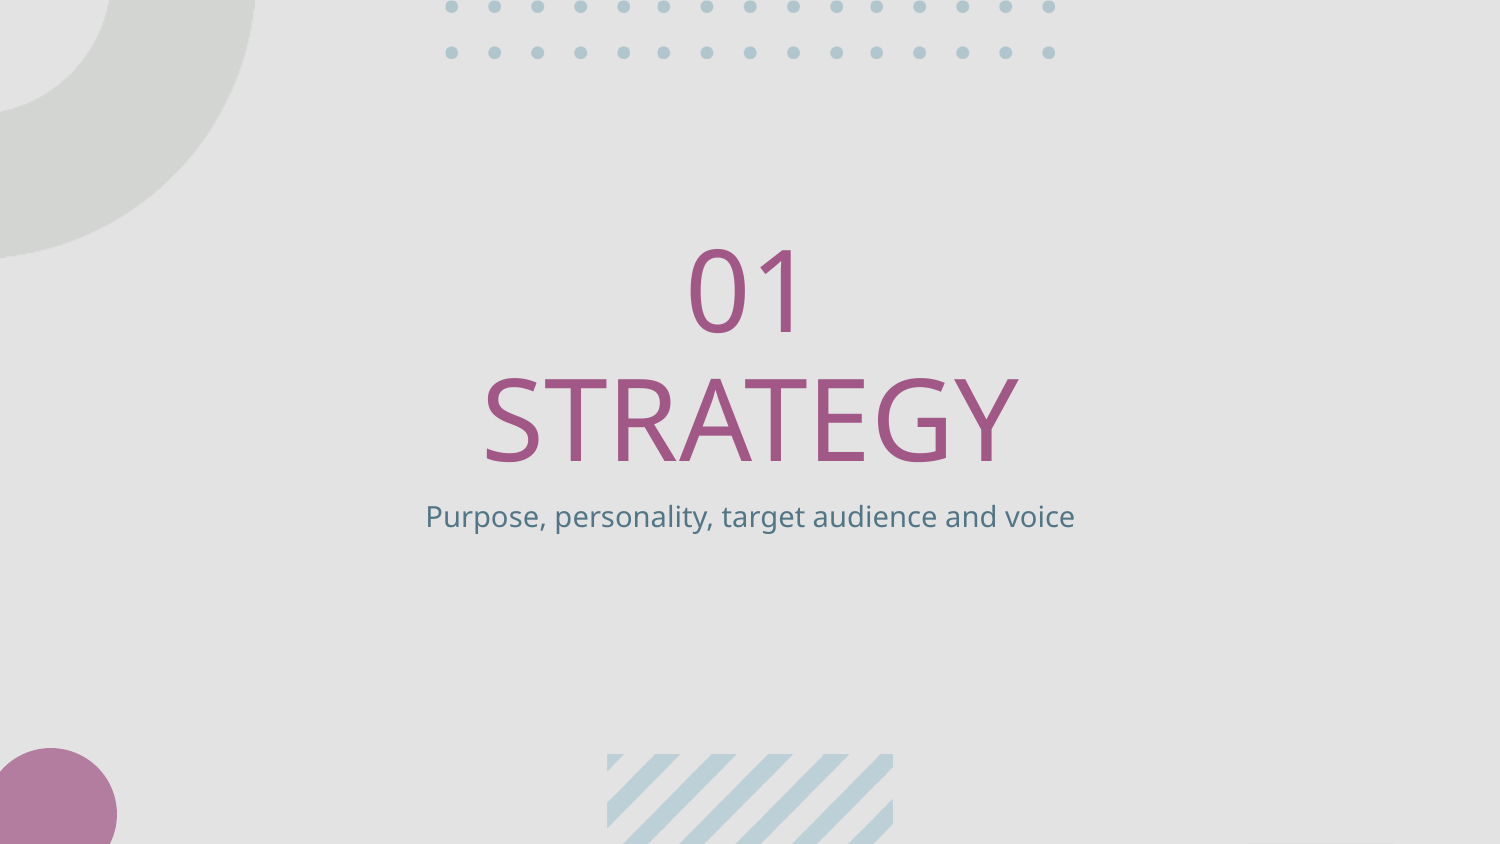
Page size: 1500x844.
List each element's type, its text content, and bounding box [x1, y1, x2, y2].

picture [446, 1, 630, 59]
title 01 [651, 224, 850, 350]
picture [658, 1, 843, 59]
picture [871, 1, 1055, 59]
subtitle Purpose, personality, target audience and voice [288, 483, 1214, 621]
title STRATEGY [117, 356, 1384, 476]
